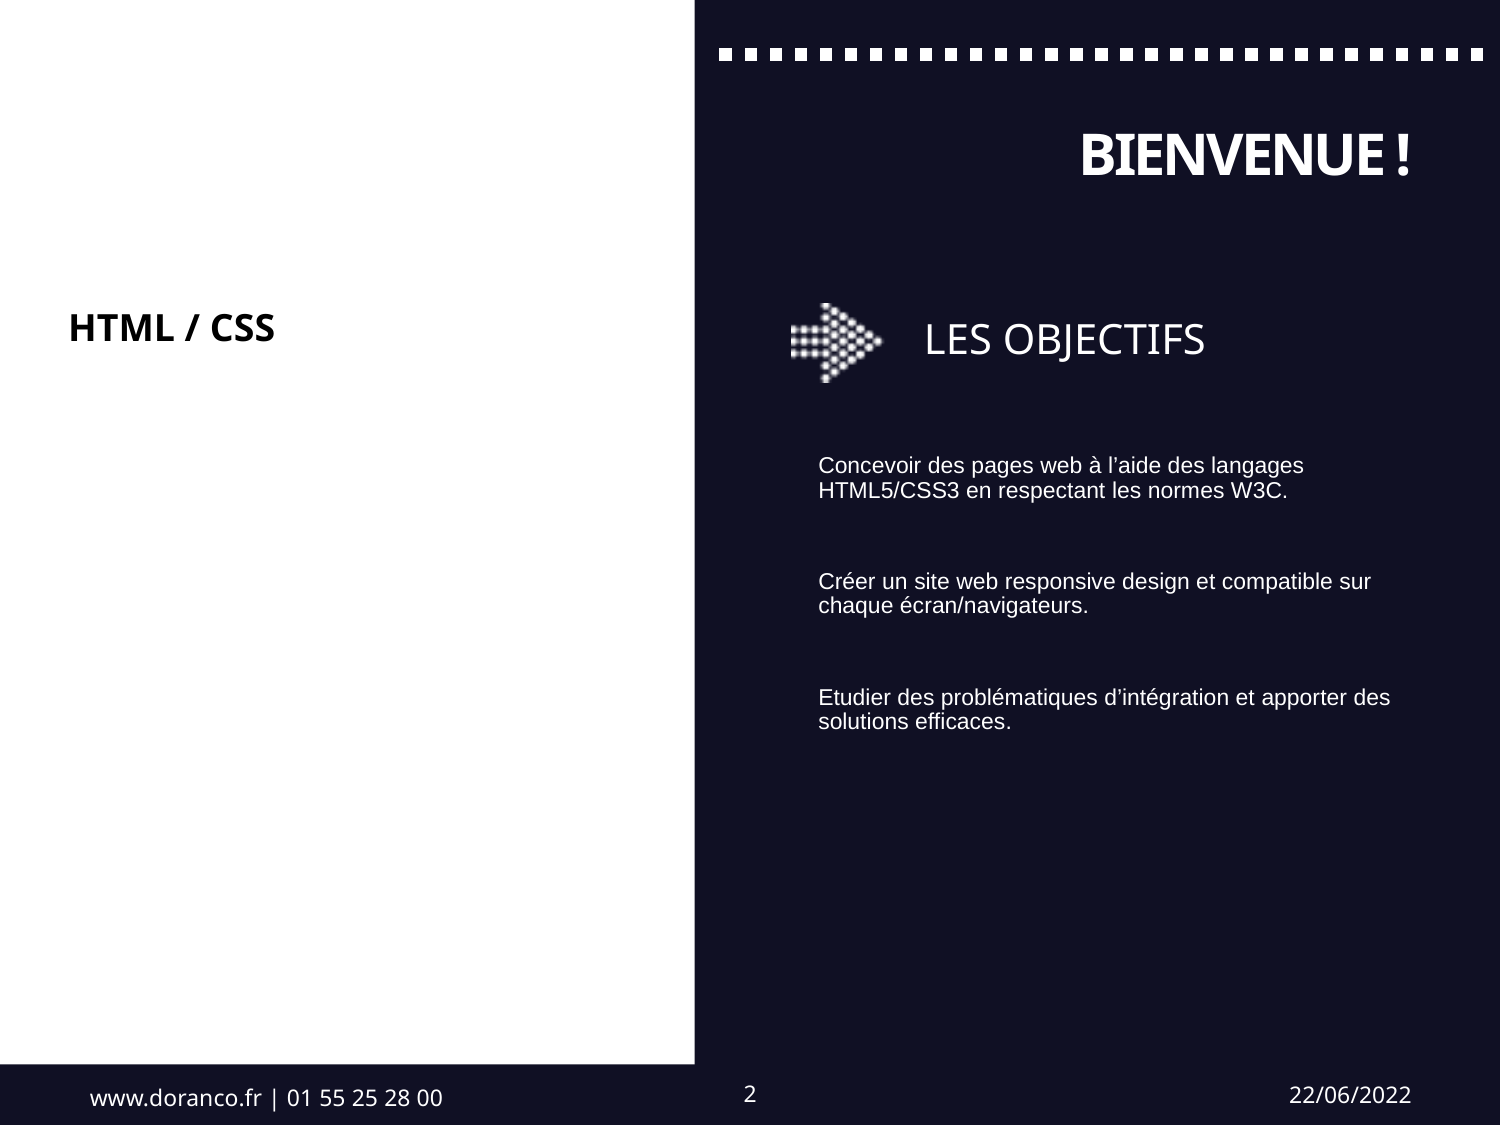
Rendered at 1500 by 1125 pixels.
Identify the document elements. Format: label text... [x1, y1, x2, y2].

list HTML / CSS [53, 301, 695, 412]
text_box www.doranco.fr | 01 55 25 28 00 [75, 1064, 533, 1125]
text_box 22/06/2022 [1089, 1064, 1428, 1125]
text_box 2 [581, 1064, 919, 1125]
list Concevoir des pages web à l’aide des langages HTML5/CSS3 en respectant les normes W3C. Créer un site web responsive design et compatible sur chaque écran/navigateurs. Etudier des problématiques d’intégration et apporter des solutions efficaces. [803, 446, 1418, 973]
